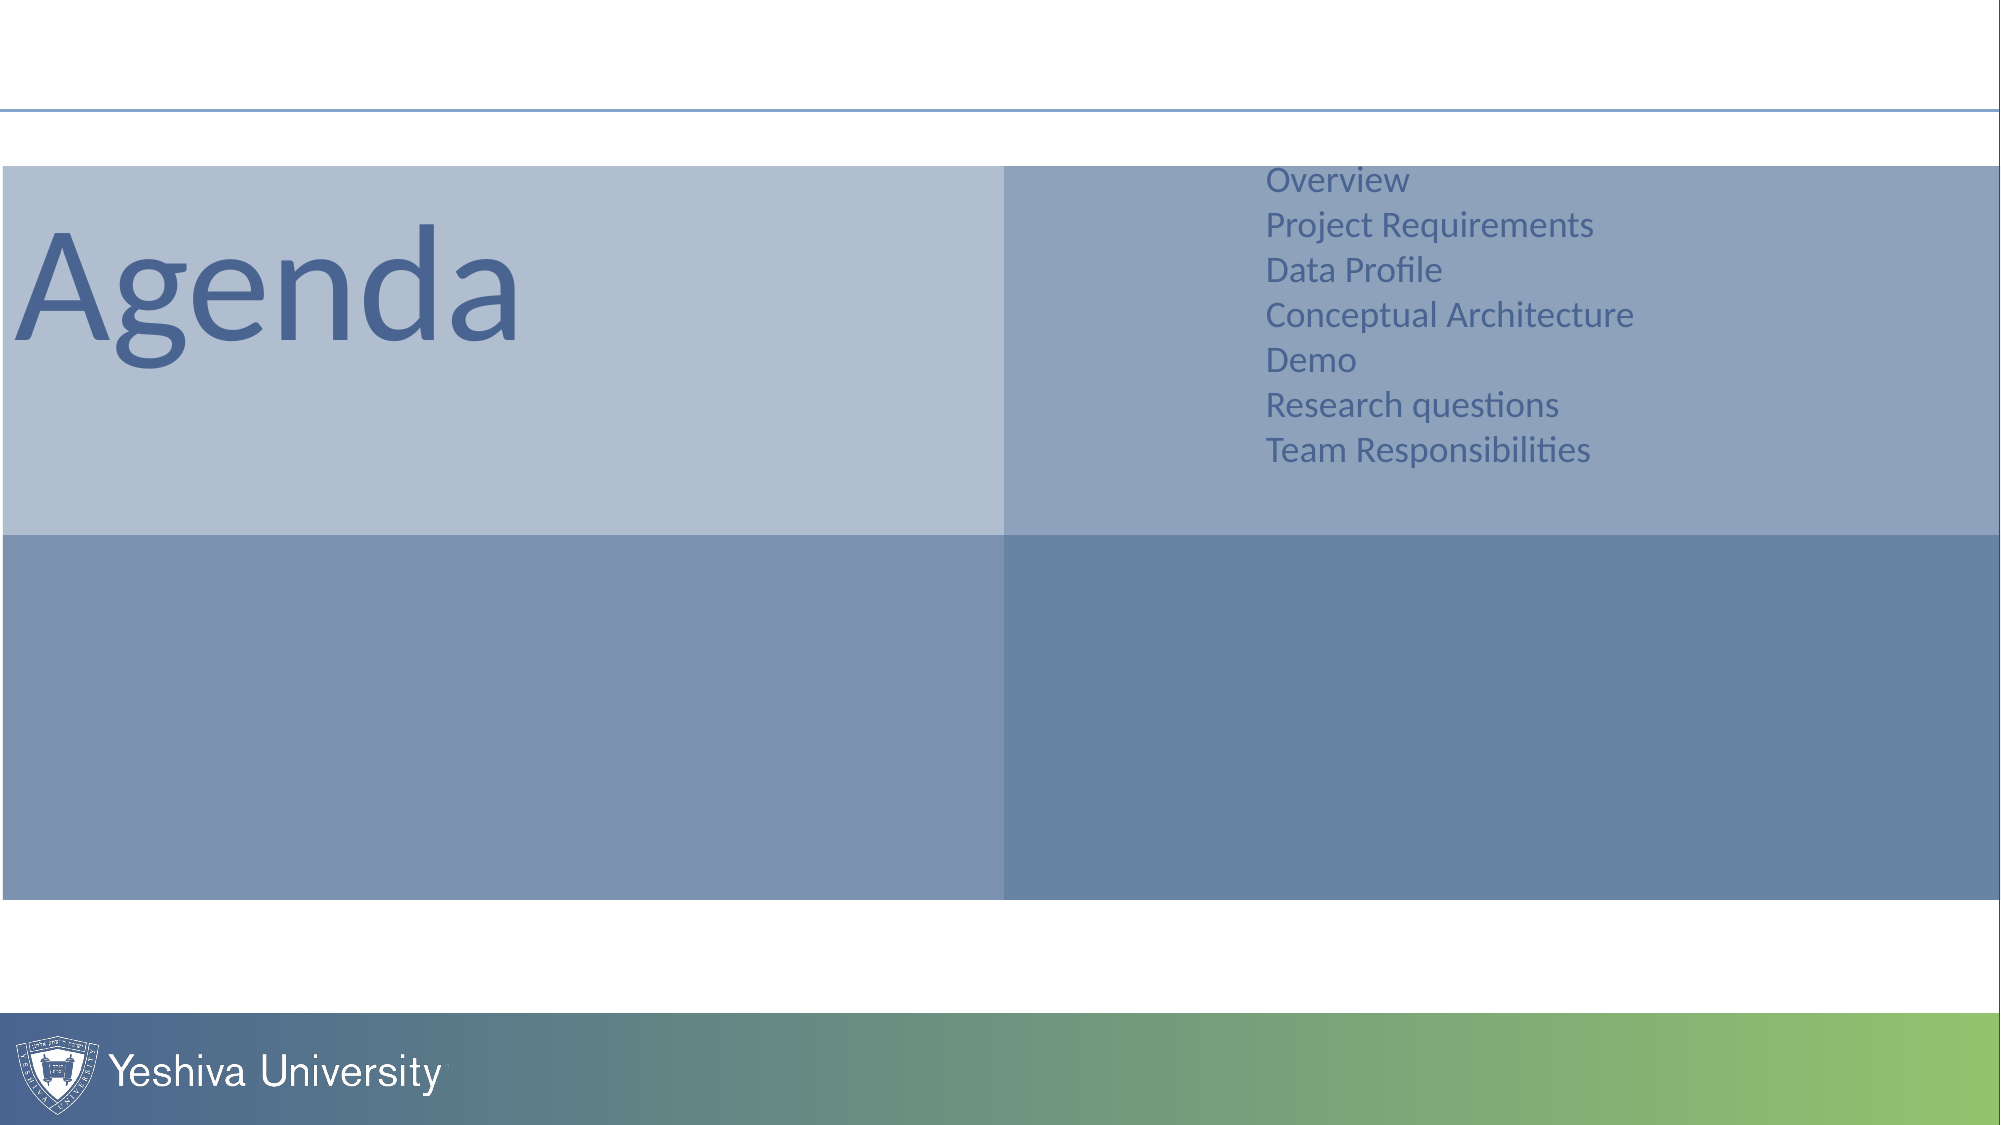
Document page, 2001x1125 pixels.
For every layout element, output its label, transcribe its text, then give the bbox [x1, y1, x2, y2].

subtitle Overview Project Requirements Data Profile Conceptual Architecture Demo Research questions Team Responsibilities [1251, 147, 1999, 300]
title Agenda [0, 166, 1089, 319]
